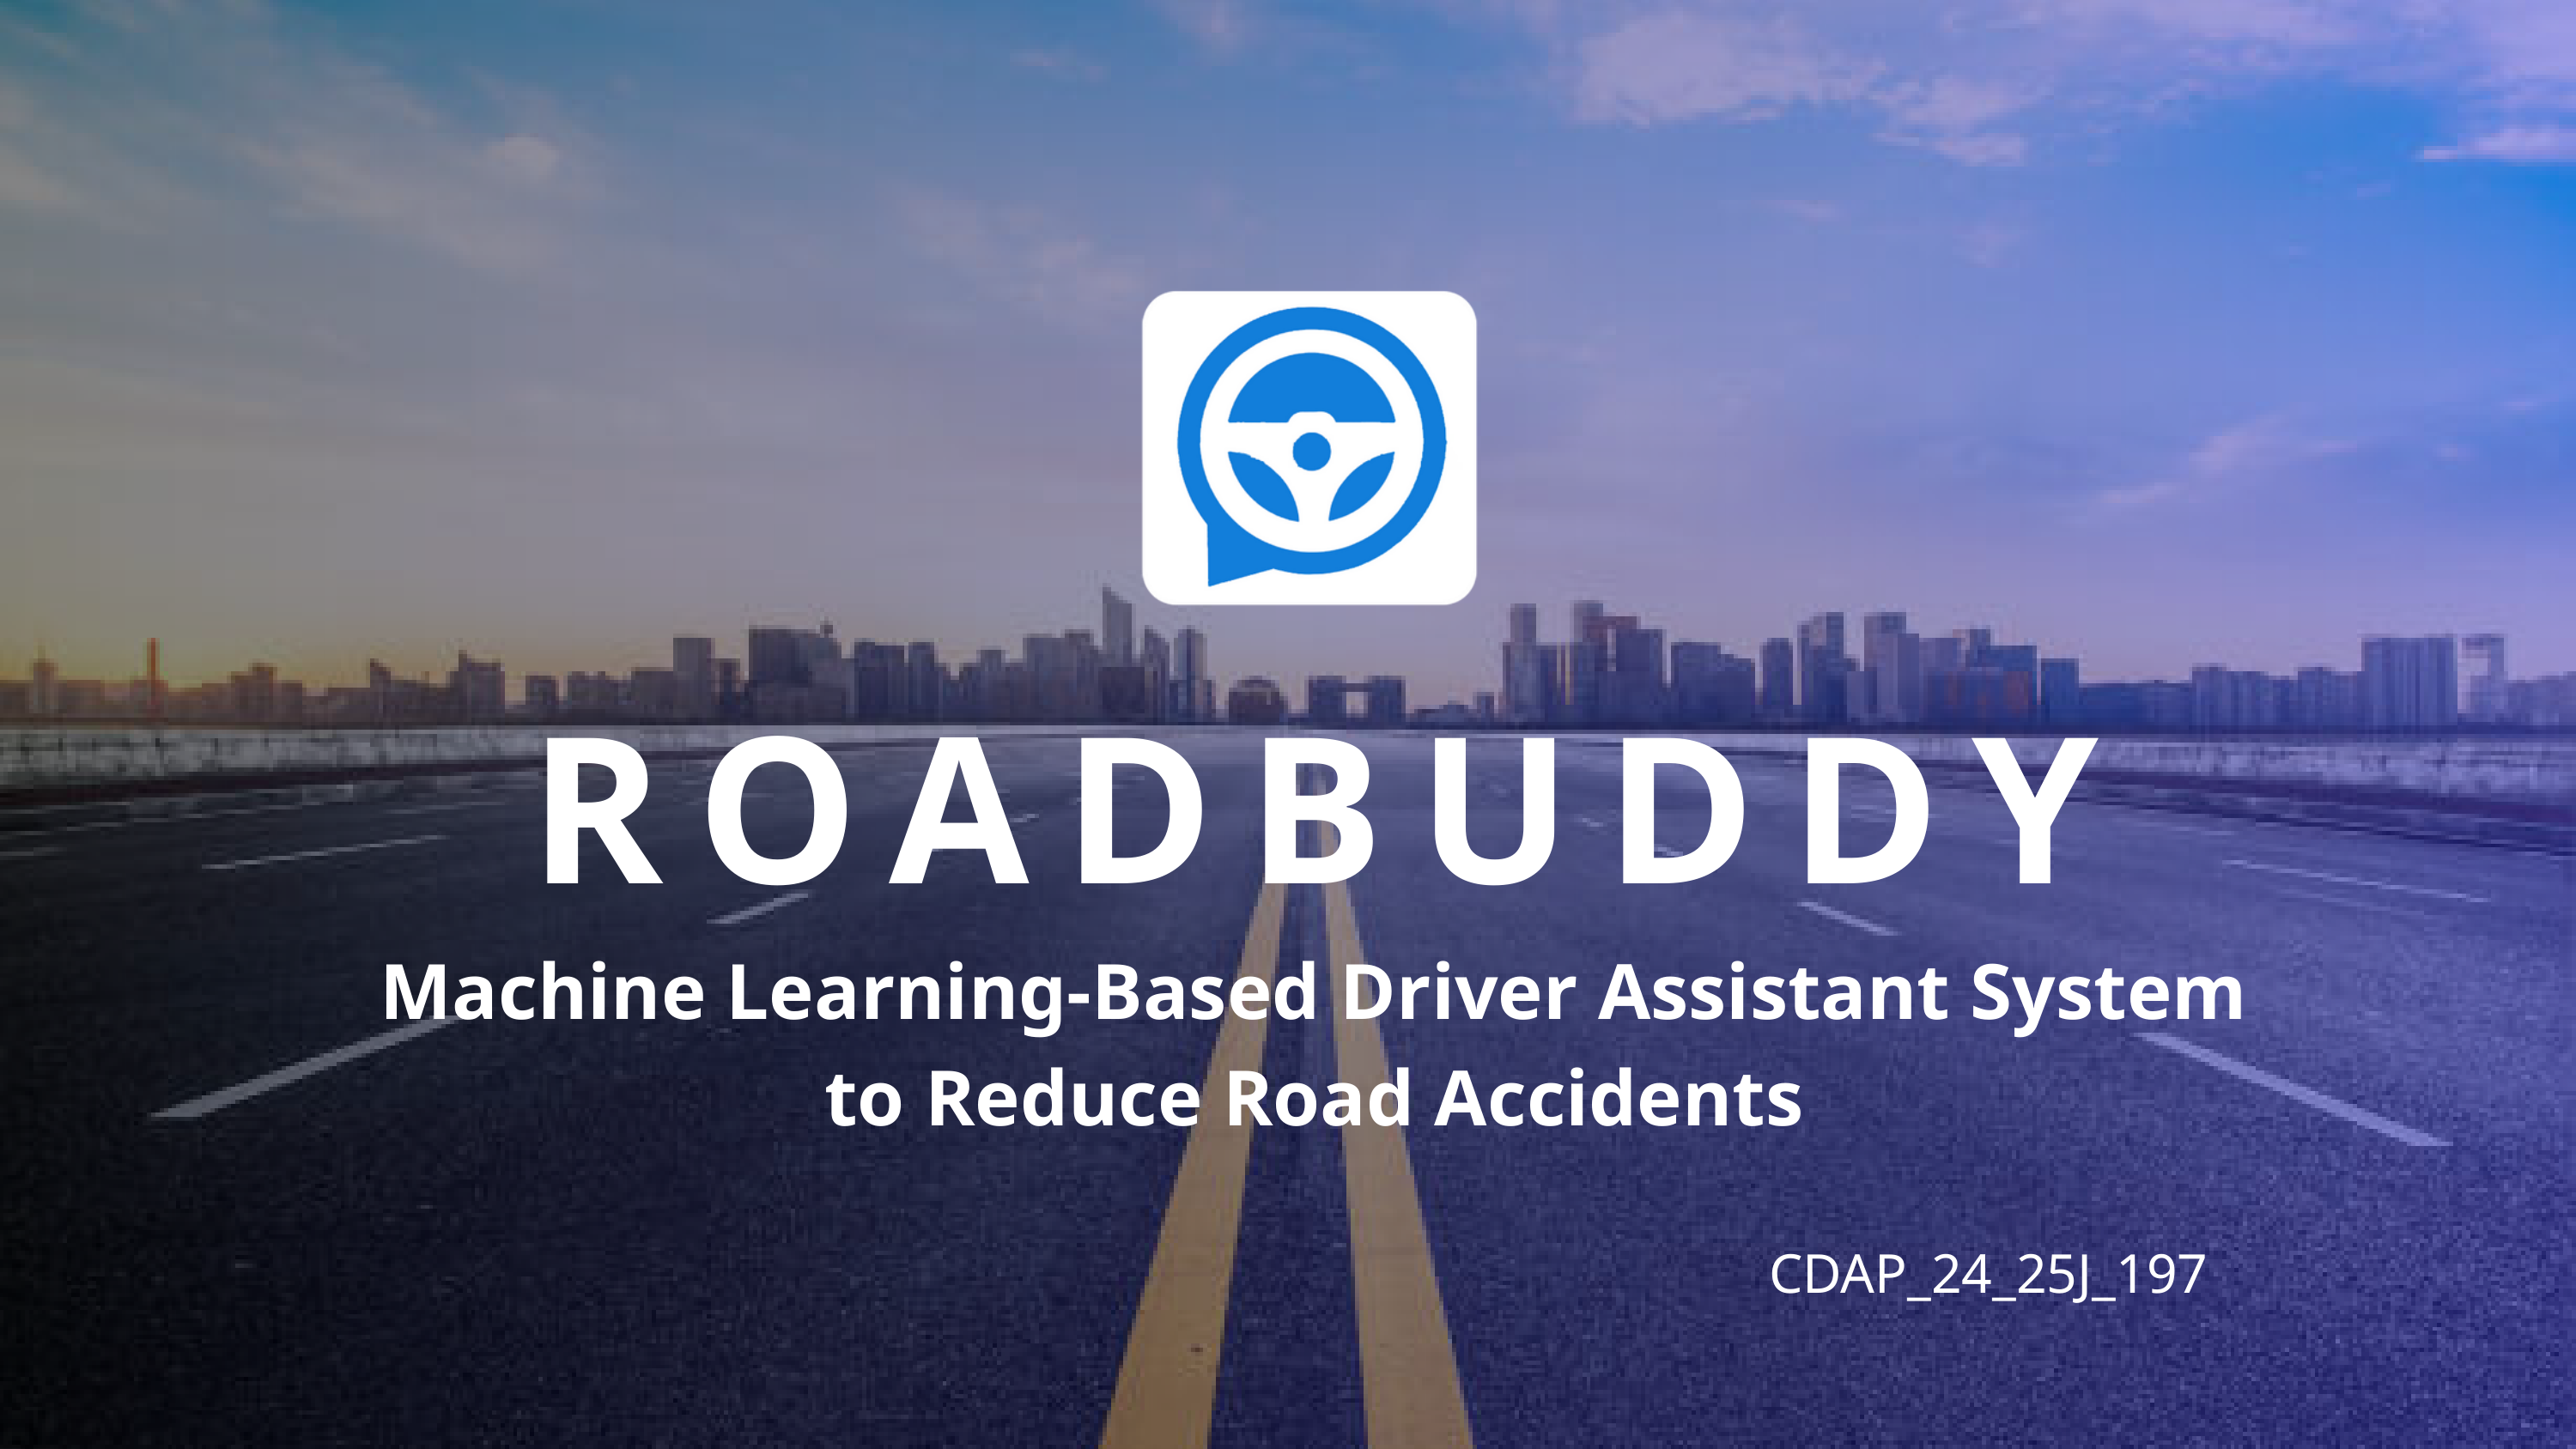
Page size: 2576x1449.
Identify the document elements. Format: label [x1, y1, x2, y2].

text_box [0, 0, 2576, 1449]
